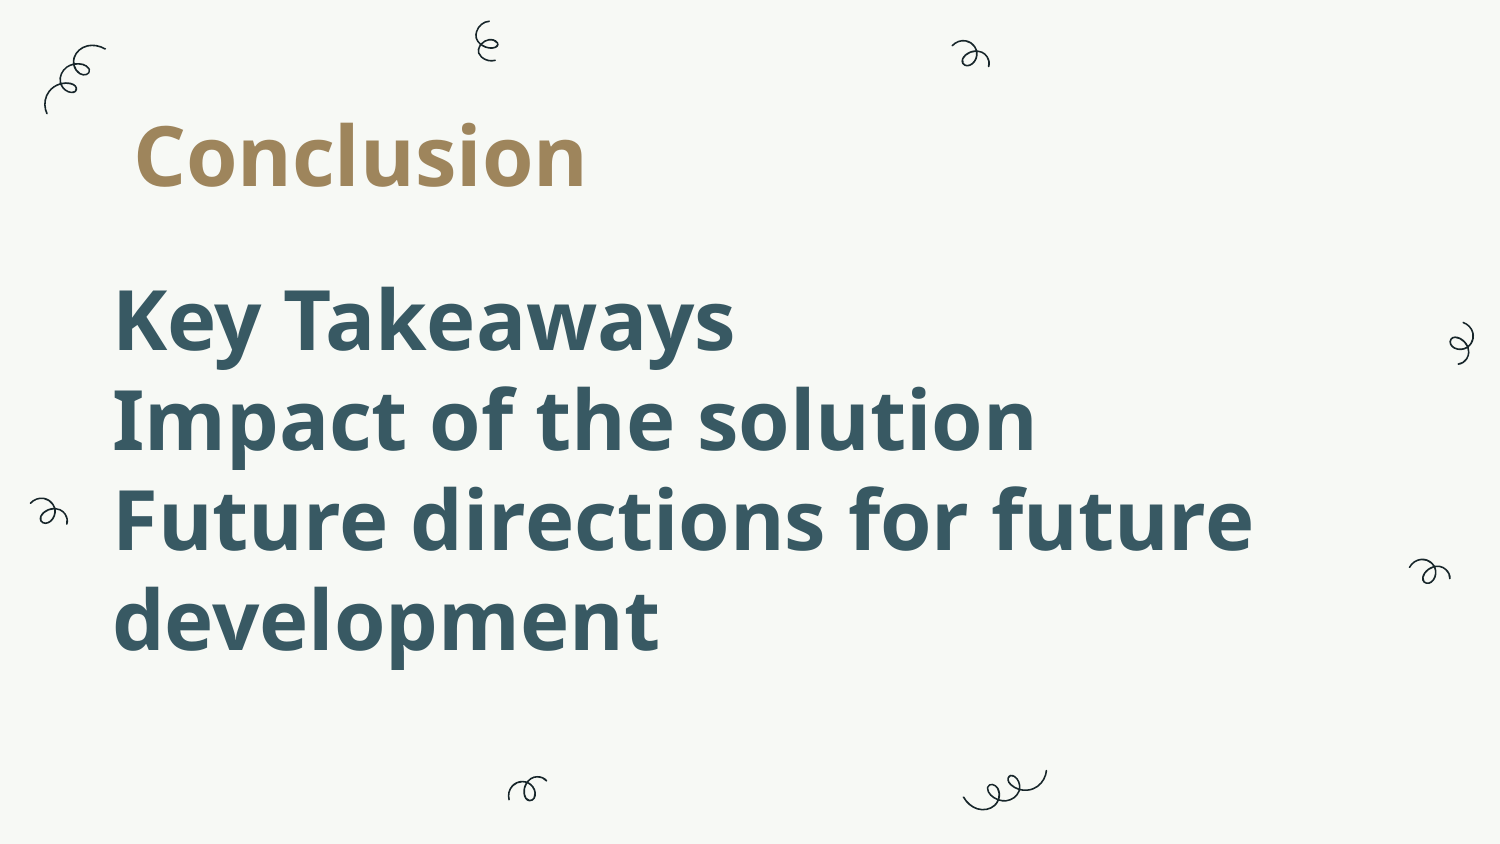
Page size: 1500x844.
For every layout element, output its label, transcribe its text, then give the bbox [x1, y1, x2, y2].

title Conclusion [118, 72, 1382, 167]
title Key Takeaways Impact of the solution Future directions for future development [97, 227, 1361, 683]
